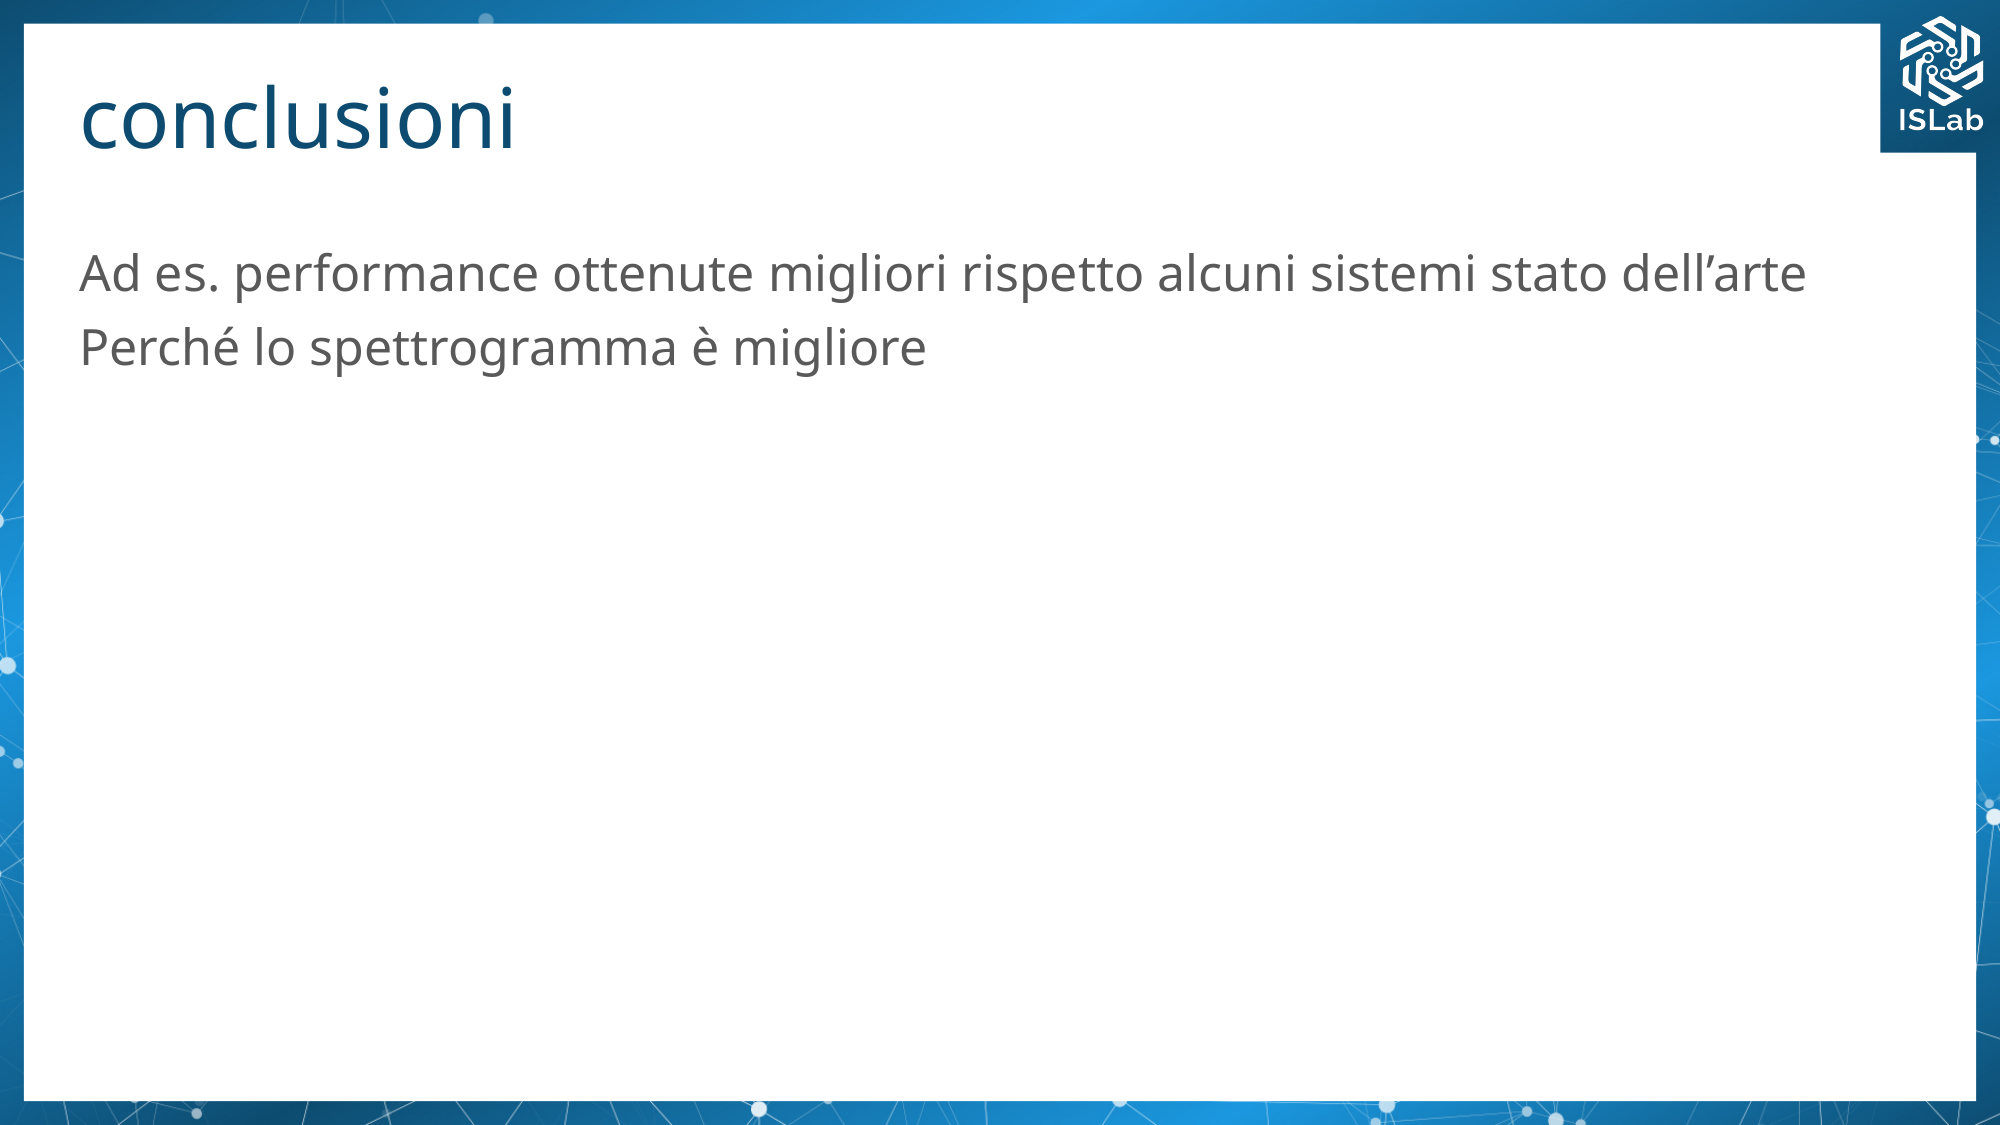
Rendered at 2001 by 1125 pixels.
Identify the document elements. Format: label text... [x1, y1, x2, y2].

list Ad es. performance ottenute migliori rispetto alcuni sistemi stato dell’arte Perché lo spettrogramma è migliore [64, 240, 1932, 1066]
picture [0, 0, 2000, 1125]
title conclusioni [64, 68, 1845, 161]
